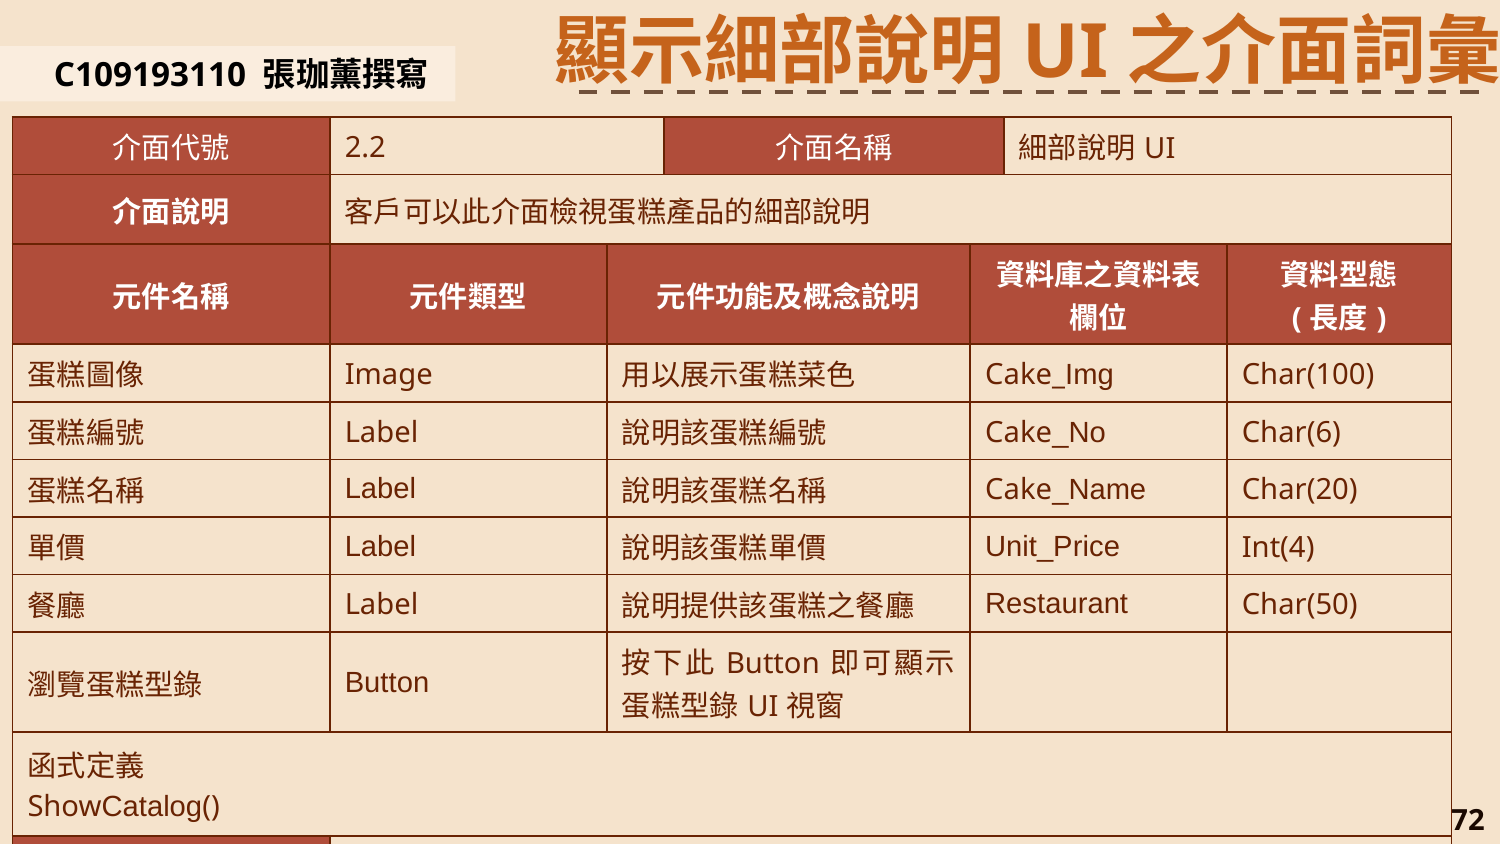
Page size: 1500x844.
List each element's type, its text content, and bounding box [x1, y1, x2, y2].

table_cell 元件名稱 [13, 245, 329, 343]
table_cell 蛋糕編號 [13, 403, 329, 459]
table_cell 用以展示蛋糕菜色 [608, 345, 969, 401]
table_cell Char(6) [1228, 403, 1451, 459]
table_header 介面名稱 [665, 118, 1003, 174]
table_cell [331, 837, 1451, 844]
table_cell 介面說明 [13, 175, 329, 243]
table_cell 瀏覽蛋糕型錄 [13, 633, 329, 731]
table_cell Restaurant [971, 575, 1226, 631]
table_cell 說明該蛋糕單價 [608, 518, 969, 574]
table_cell Image [331, 345, 606, 401]
table_cell Label [331, 460, 606, 516]
table_header 2.2 [331, 118, 663, 174]
table_cell 說明提供該蛋糕之餐廳 [608, 575, 969, 631]
table_cell 資料庫之資料表欄位 [971, 245, 1226, 343]
table_cell Int(4) [1228, 518, 1451, 574]
table_cell 蛋糕圖像 [13, 345, 329, 401]
table_cell 蛋糕名稱 [13, 460, 329, 516]
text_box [502, 0, 1500, 99]
table_cell Label [331, 575, 606, 631]
table_cell Label [331, 518, 606, 574]
table_cell 客戶可以此介面檢視蛋糕產品的細部說明 [331, 175, 1451, 243]
table_cell 餐廳 [13, 575, 329, 631]
slide_number 72 [1452, 798, 1500, 844]
table_cell 按下此Button即可顯示蛋糕型錄UI視窗 [608, 633, 969, 731]
table_header 細部說明UI [1005, 118, 1451, 174]
table_cell 元件類型 [331, 245, 606, 343]
table_cell Char(50) [1228, 575, 1451, 631]
table_cell Button [331, 633, 606, 731]
table_cell [971, 633, 1226, 731]
table_cell Cake_No [971, 403, 1226, 459]
table_cell Char(100) [1228, 345, 1451, 401]
table_cell 單價 [13, 518, 329, 574]
table_cell Cake_Img [971, 345, 1226, 401]
table_cell 說明該蛋糕名稱 [608, 460, 969, 516]
table_cell 函式定義 ShowCatalog() [13, 733, 1451, 835]
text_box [0, 45, 456, 102]
table_cell 資料型態 (長度) [1228, 245, 1451, 343]
table_cell [1228, 633, 1451, 731]
table_cell 元件功能及概念說明 [608, 245, 969, 343]
table_cell 說明該蛋糕編號 [608, 403, 969, 459]
table_header 介面代號 [13, 118, 329, 174]
table_cell Char(20) [1228, 460, 1451, 516]
table_cell Label [331, 403, 606, 459]
table_cell Cake_Name [971, 460, 1226, 516]
table_cell Unit_Price [971, 518, 1226, 574]
table_cell 限制與註解 [13, 837, 329, 844]
